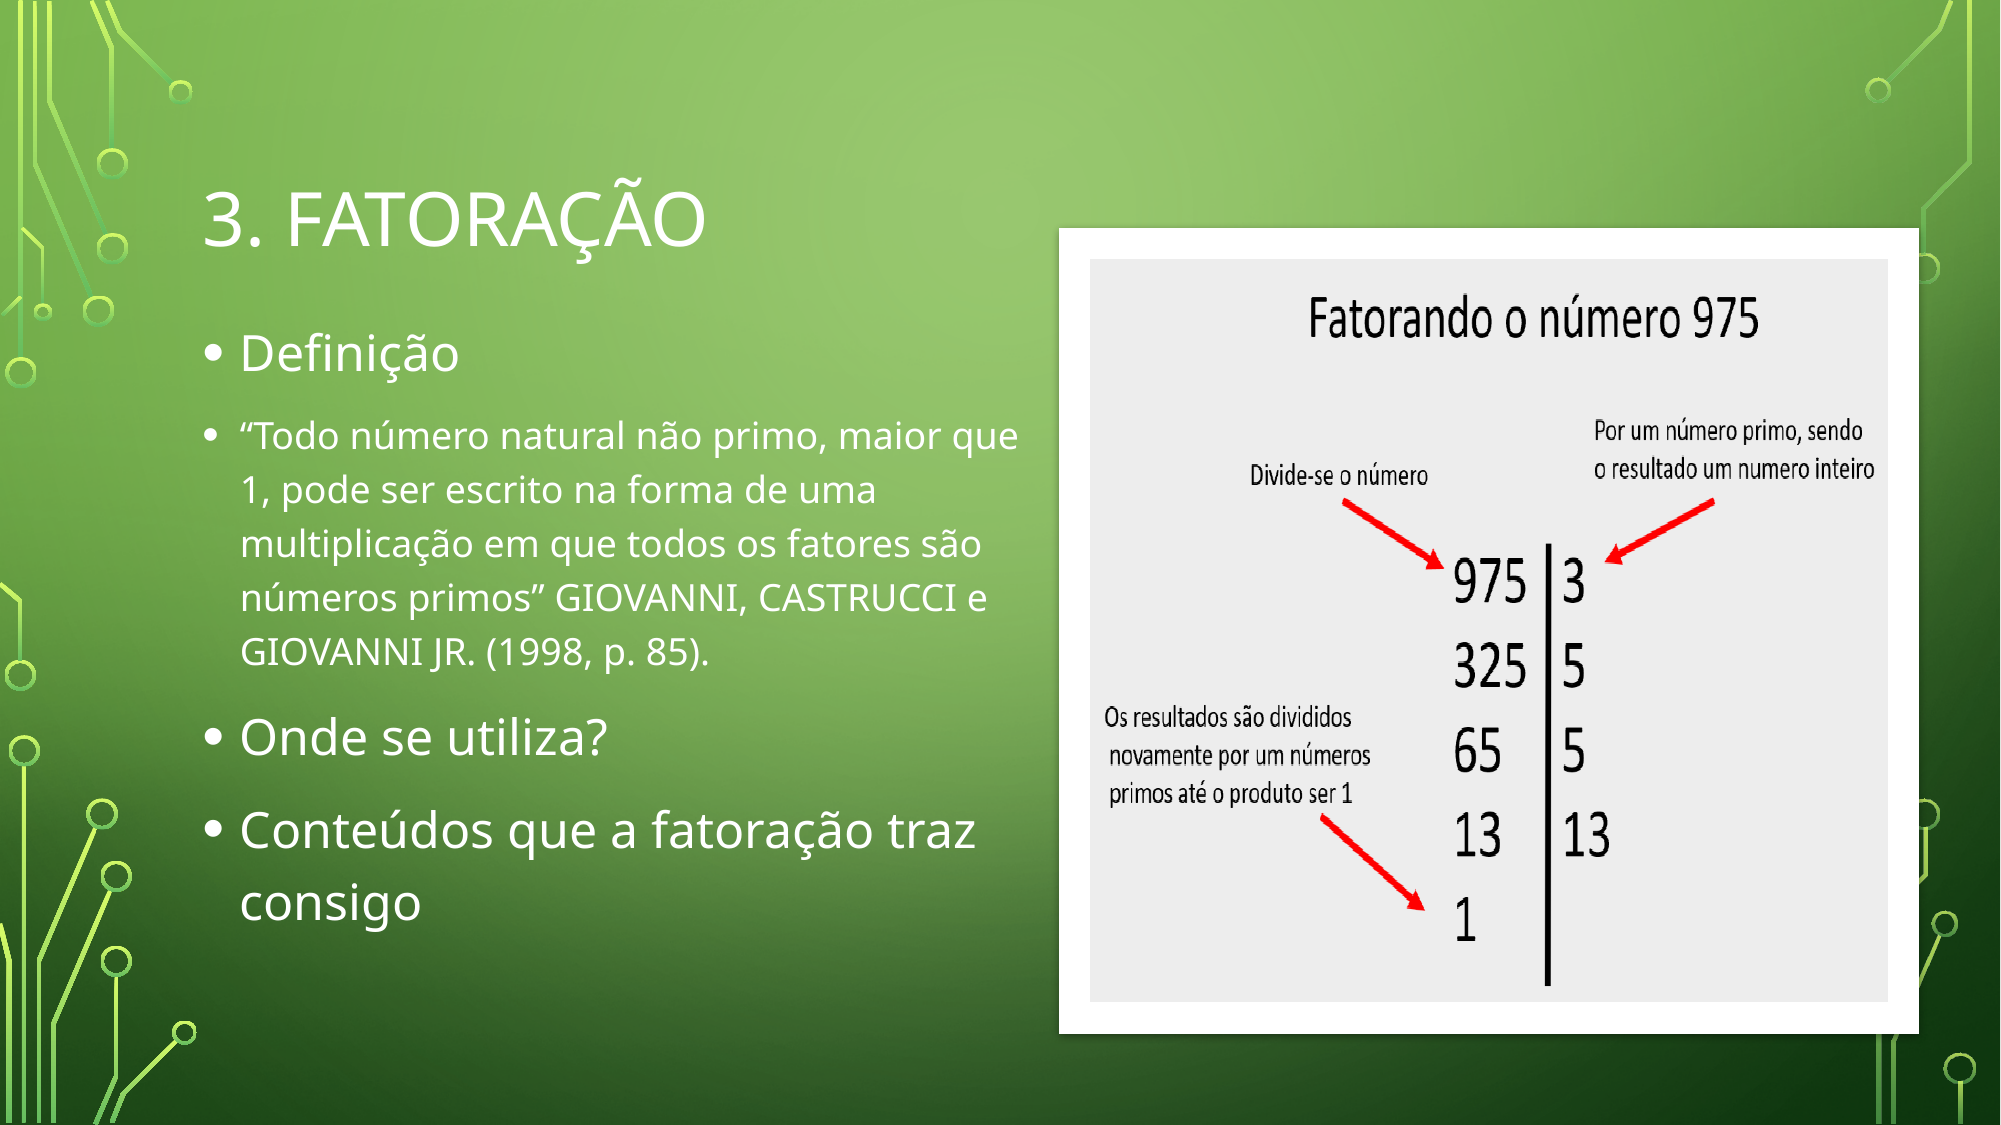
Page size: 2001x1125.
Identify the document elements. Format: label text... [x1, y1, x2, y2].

title 3. FATORAÇÃO [187, 101, 1813, 344]
list Definição “Todo número natural não primo, maior que 1, pode ser escrito na forma de uma multiplicação em que todos os fatores são números primos” GIOVANNI, CASTRUCCI e GIOVANNI JR. (1998, p. 85). Onde se utiliza? Conteúdos que a fatoração traz consigo [187, 302, 1063, 1003]
picture [1090, 258, 1889, 1003]
